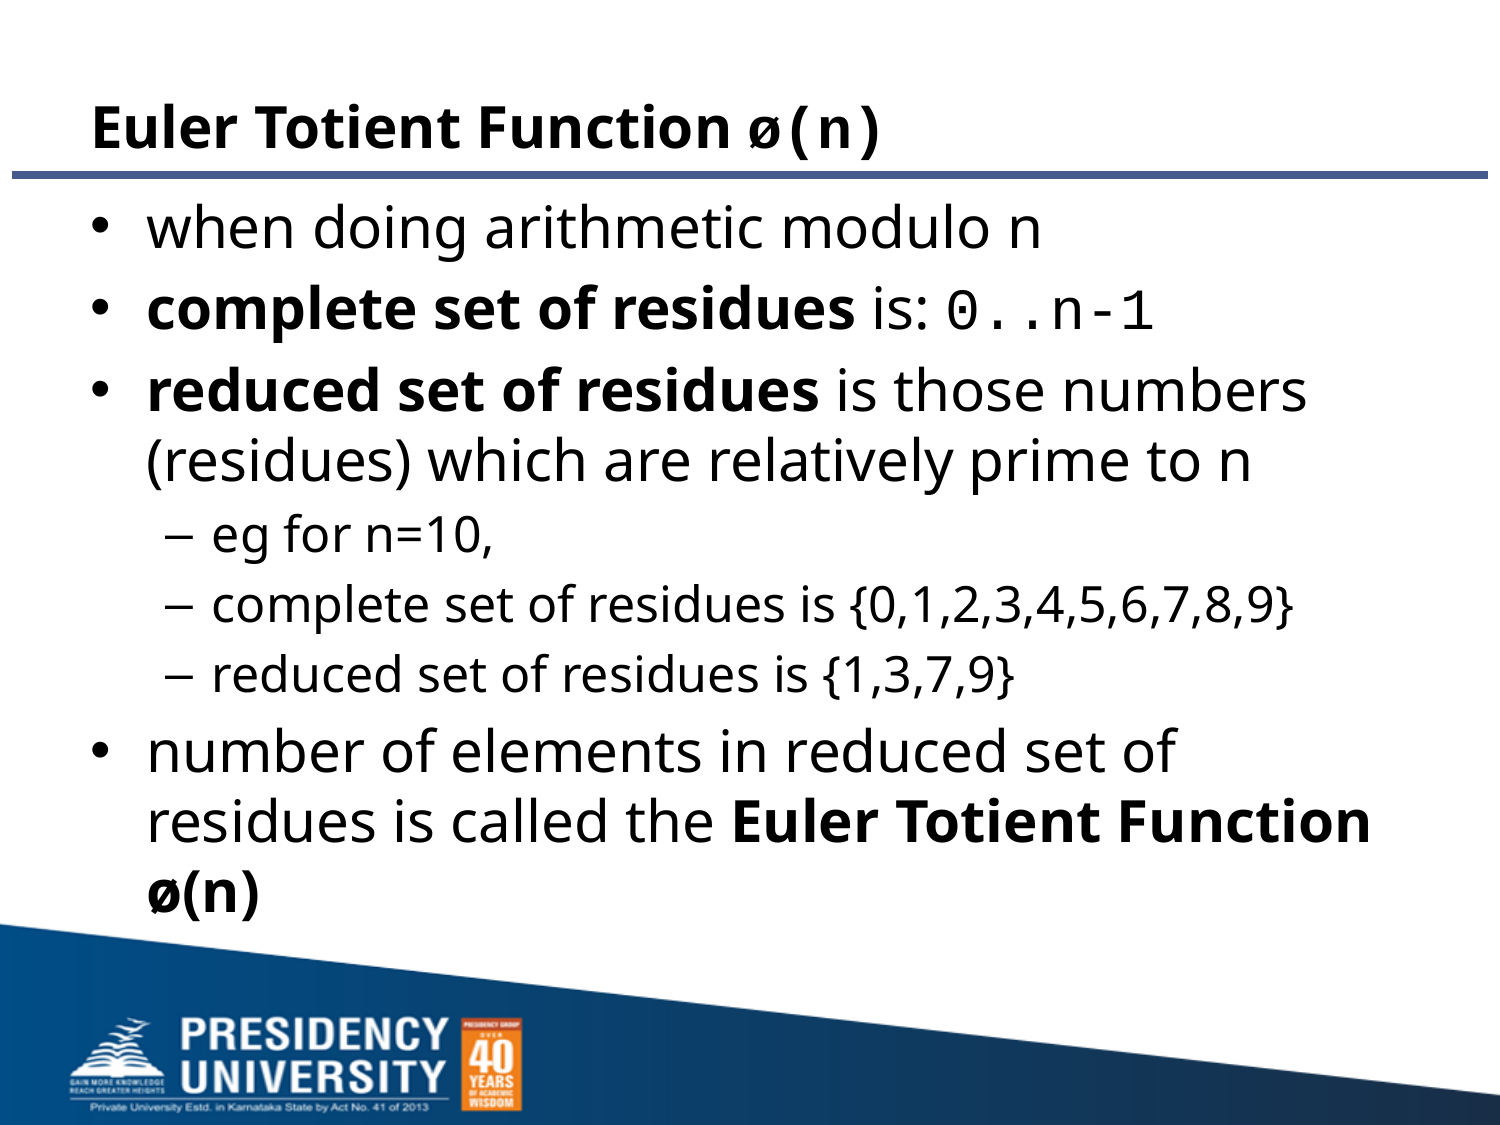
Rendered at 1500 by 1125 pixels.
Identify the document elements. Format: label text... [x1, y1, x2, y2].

title Euler Totient Function ø(n) [75, 50, 1425, 168]
picture [0, 921, 1500, 1125]
list when doing arithmetic modulo n complete set of residues is: 0..n-1 reduced set of residues is those numbers (residues) which are relatively prime to n eg for n=10, complete set of residues is {0,1,2,3,4,5,6,7,8,9} reduced set of residues is {1,3,7,9} number of elements in reduced set of residues is called the Euler Totient Function ø(n) [75, 182, 1425, 950]
